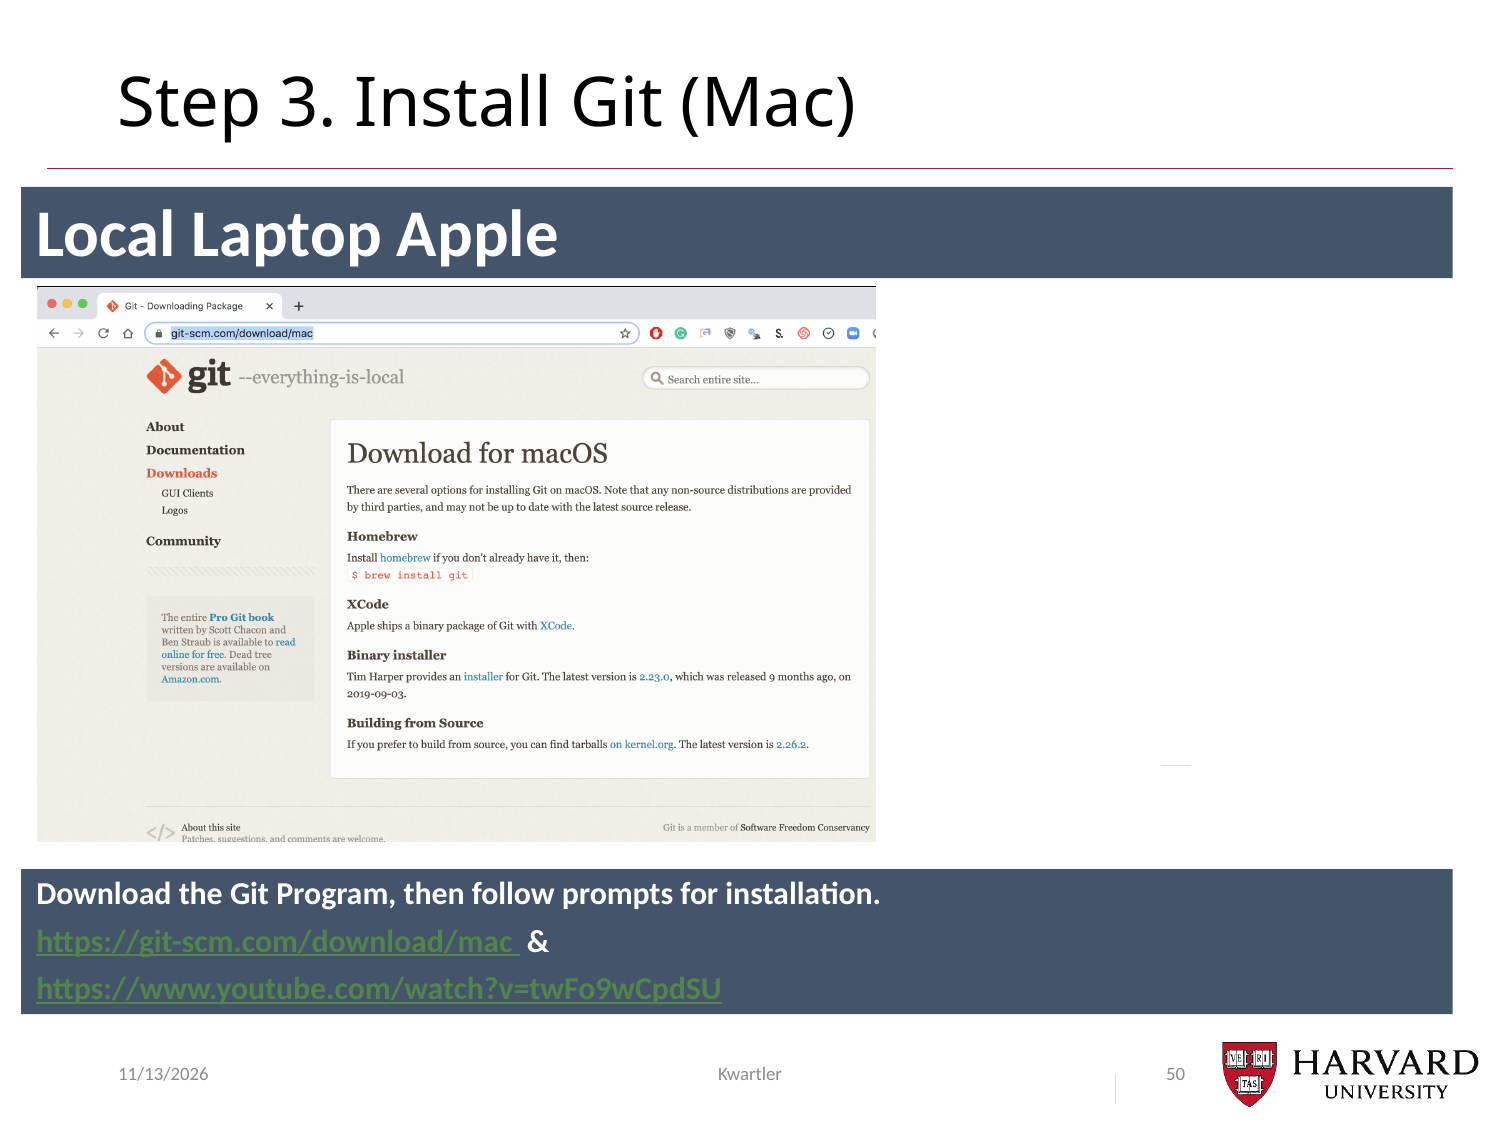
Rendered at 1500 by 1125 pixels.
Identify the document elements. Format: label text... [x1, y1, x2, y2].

slide_number 50 [1059, 1042, 1200, 1103]
text_box Download the Git Program, then follow prompts for installation. https://git-scm.com/download/mac & https://www.youtube.com/watch?v=twFo9wCpdSU [21, 869, 1453, 1015]
picture [37, 286, 876, 842]
picture [1200, 1024, 1500, 1125]
list Local Laptop Apple [21, 186, 1453, 279]
footer Kwartler [496, 1042, 1004, 1103]
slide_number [103, 1042, 441, 1103]
title Step 3. Install Git (Mac) [103, 59, 1397, 157]
